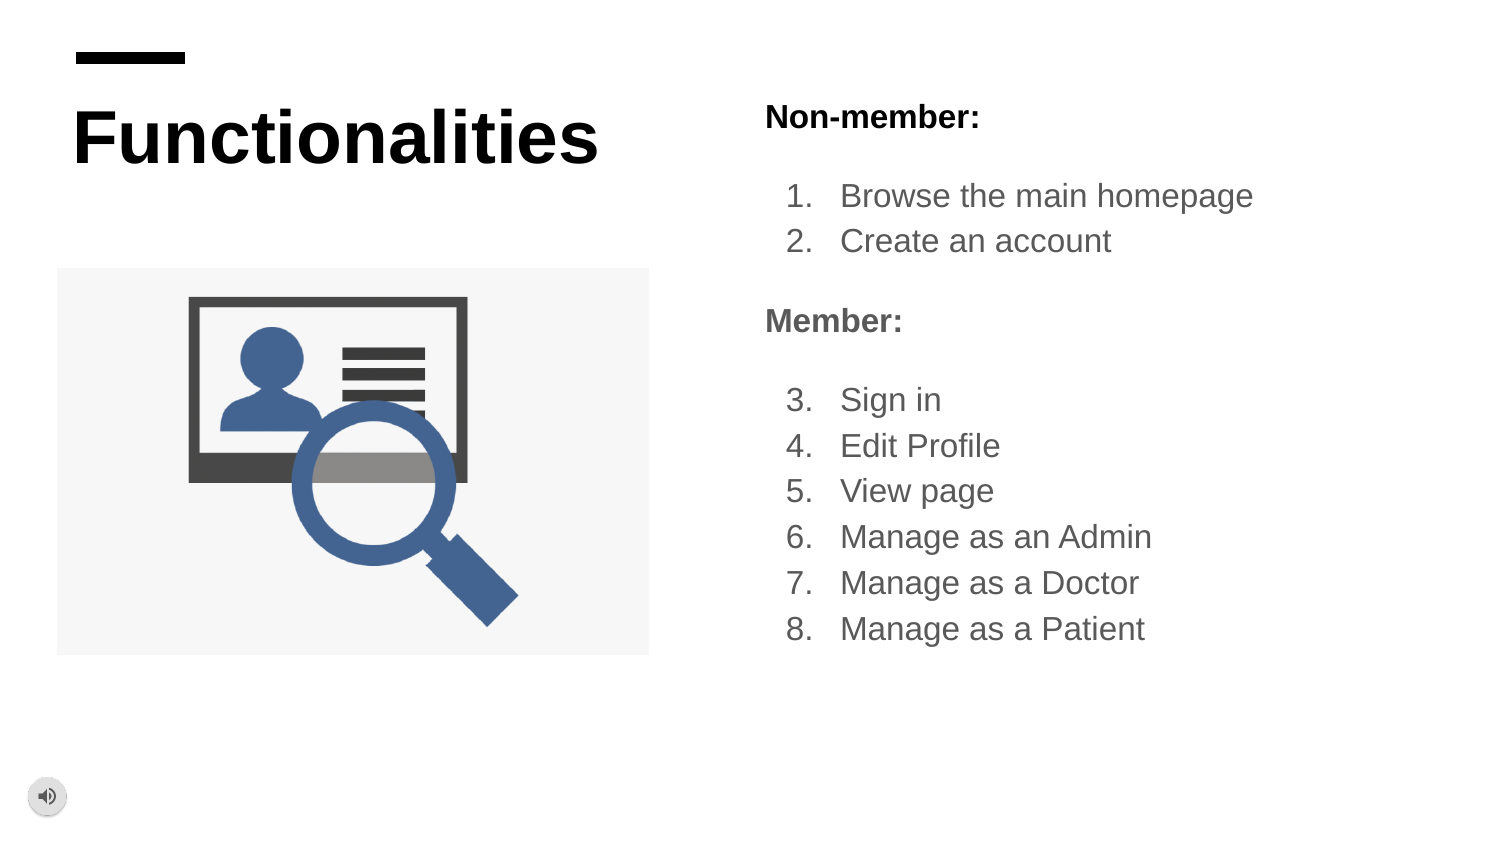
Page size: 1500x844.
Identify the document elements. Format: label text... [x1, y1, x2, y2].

picture [56, 268, 650, 656]
list Non-member: Browse the main homepage Create an account Member: Sign in Edit Profile View page Manage as an Admin Manage as a Doctor Manage as a Patient [750, 73, 1443, 749]
title Functionalities [57, 73, 697, 749]
picture [24, 773, 71, 819]
